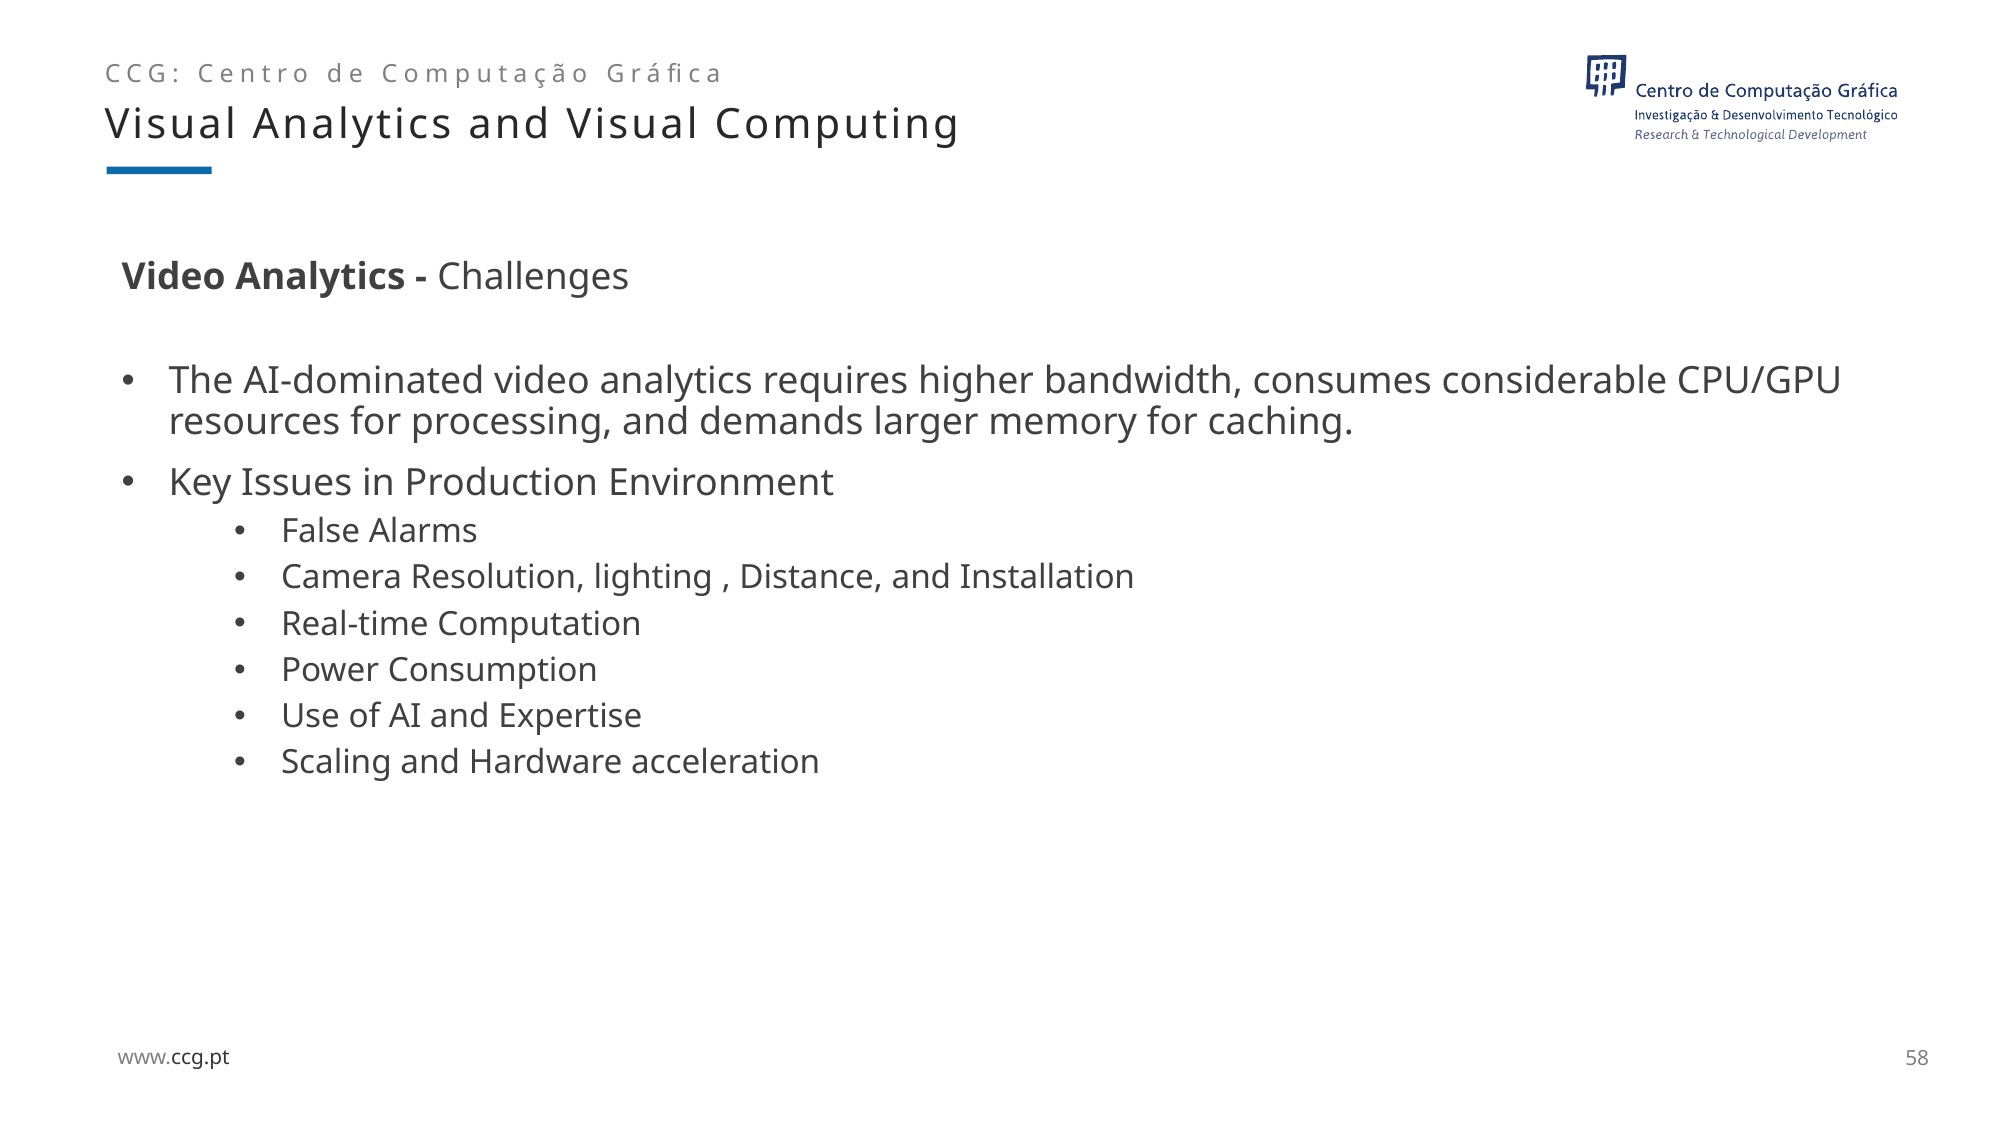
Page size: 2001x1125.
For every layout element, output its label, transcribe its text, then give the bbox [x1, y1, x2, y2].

list The AI-dominated video analytics requires higher bandwidth, consumes considerable CPU/GPU resources for processing, and demands larger memory for caching. Key Issues in Production Environment False Alarms Camera Resolution, lighting , Distance, and Installation Real-time Computation Power Consumption Use of AI and Expertise Scaling and Hardware acceleration [106, 353, 1882, 1027]
list Visual Analytics and Visual Computing [104, 102, 1538, 153]
slide_number 58 [1881, 1026, 1953, 1091]
title Video Analytics - Challenges [106, 249, 1882, 305]
